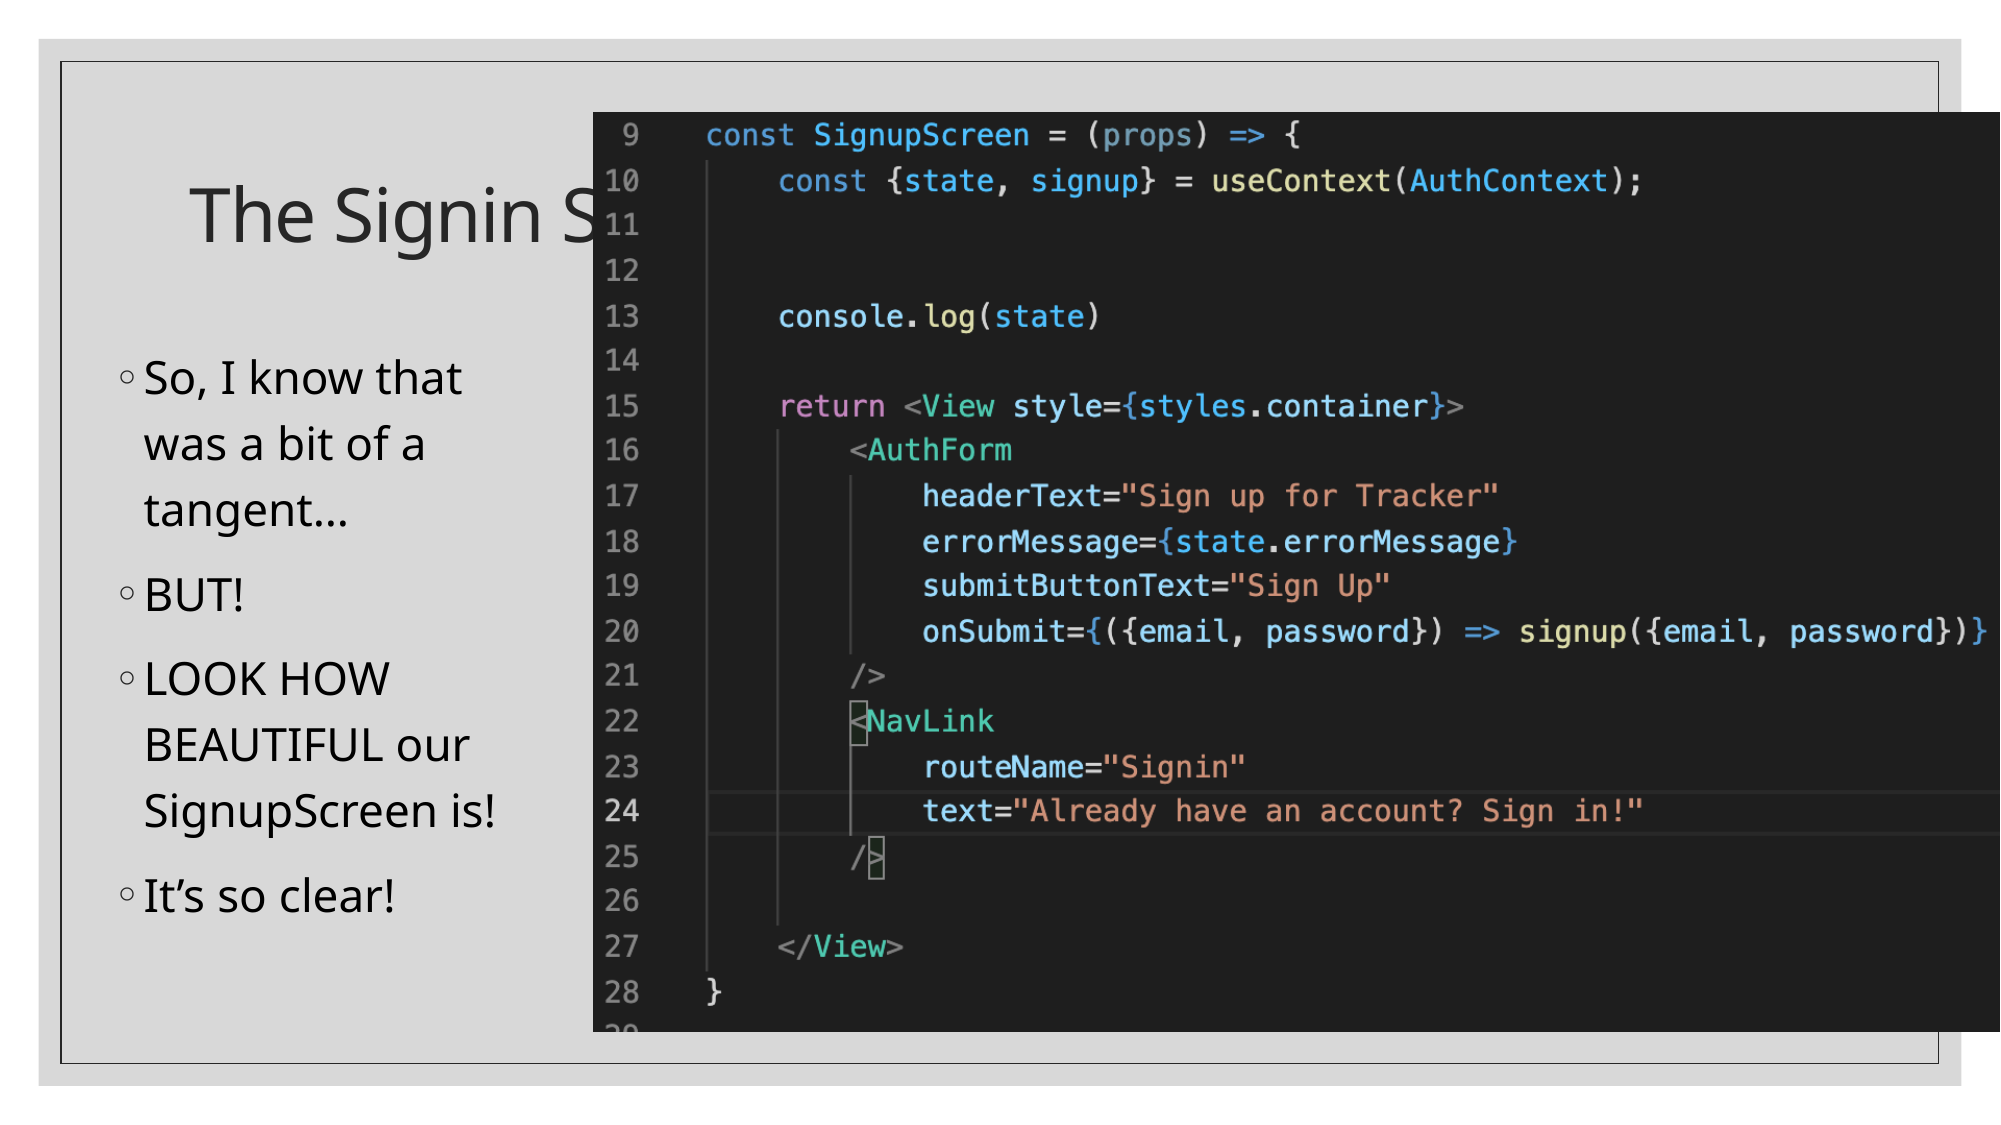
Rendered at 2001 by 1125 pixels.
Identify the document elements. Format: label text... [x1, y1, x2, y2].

title The Signin Screen [174, 105, 1825, 331]
picture [593, 112, 2000, 1032]
list So, I know that was a bit of a tangent… BUT! LOOK HOW BEAUTIFUL our SignupScreen is! It’s so clear! [98, 330, 540, 1013]
